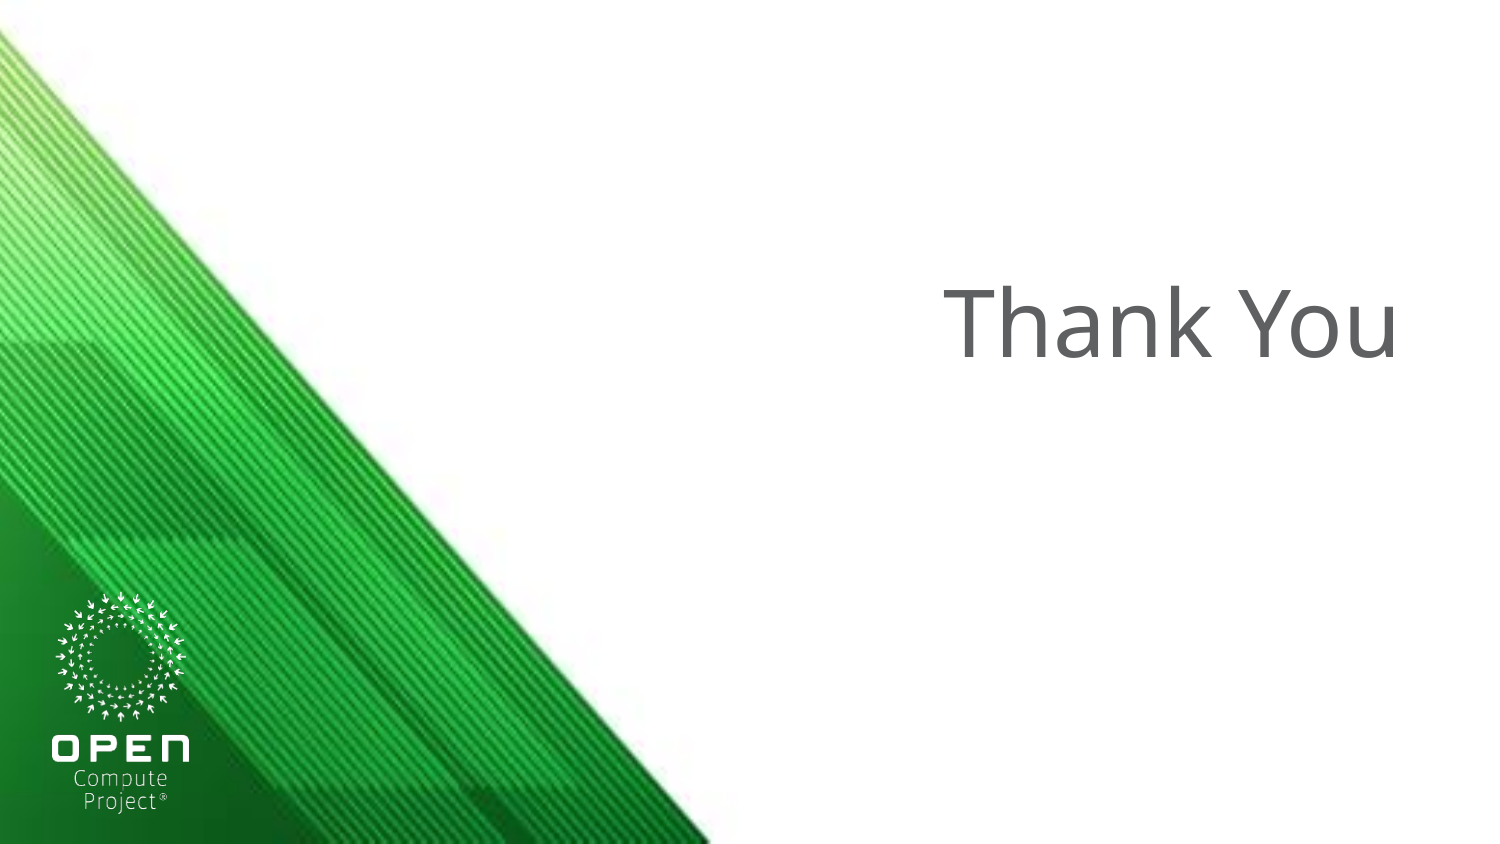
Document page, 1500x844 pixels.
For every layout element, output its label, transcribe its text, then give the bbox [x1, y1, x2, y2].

title Thank You [291, 91, 1417, 385]
picture [0, 0, 902, 844]
